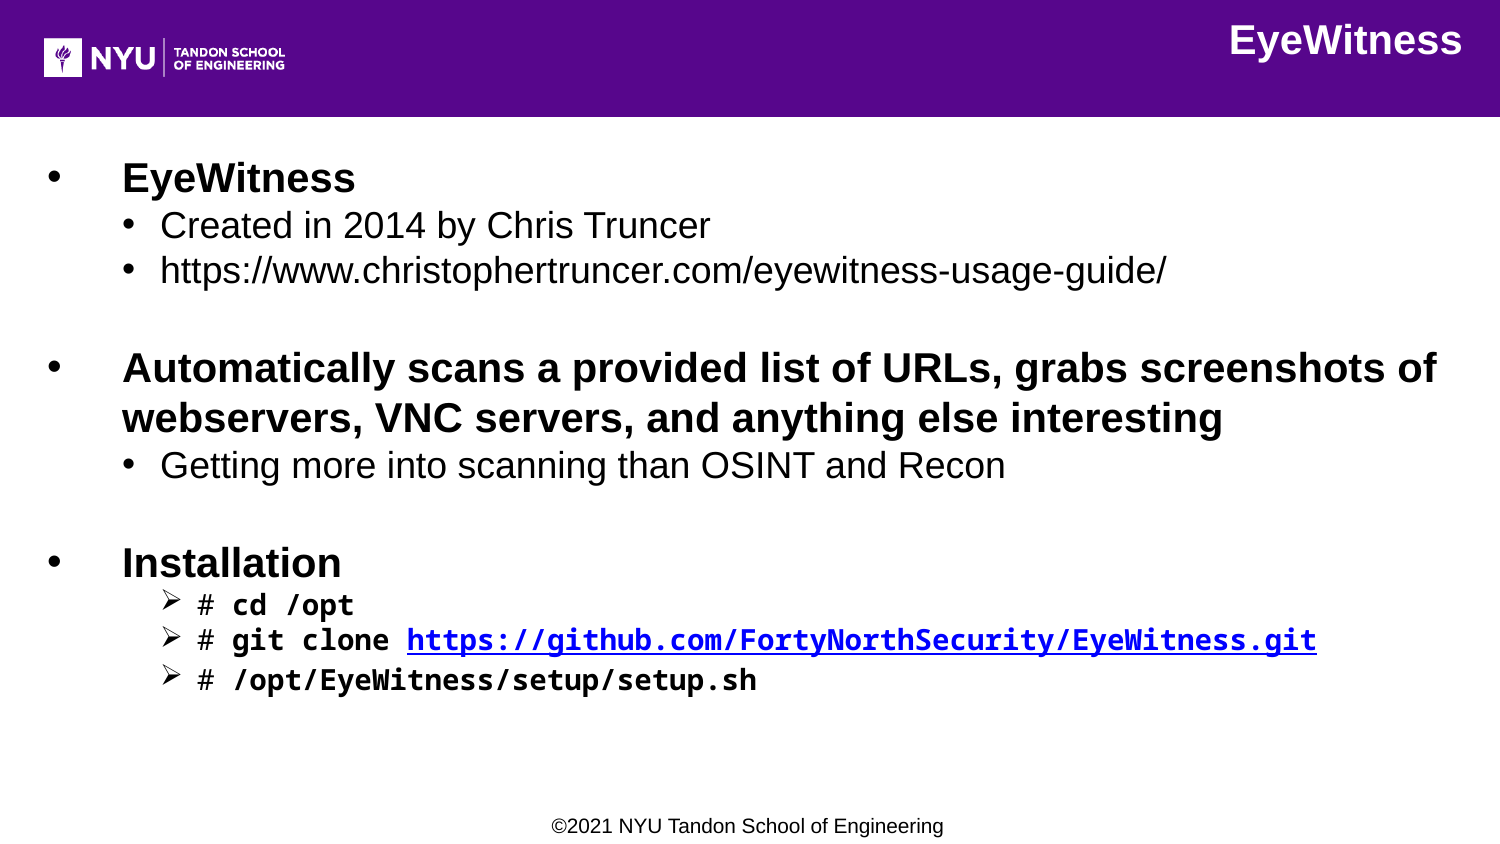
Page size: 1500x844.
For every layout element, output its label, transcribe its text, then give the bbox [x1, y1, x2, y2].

list EyeWitness [392, 12, 1463, 109]
list EyeWitness Created in 2014 by Chris Truncer https://www.christophertruncer.com/eyewitness-usage-guide/ Automatically scans a provided list of URLs, grabs screenshots of webservers, VNC servers, and anything else interesting Getting more into scanning than OSINT and Recon Installation # cd /opt # git clone https://github.com/FortyNorthSecurity/EyeWitness.git # /opt/EyeWitness/setup/setup.sh [47, 151, 1454, 800]
picture [44, 38, 285, 77]
